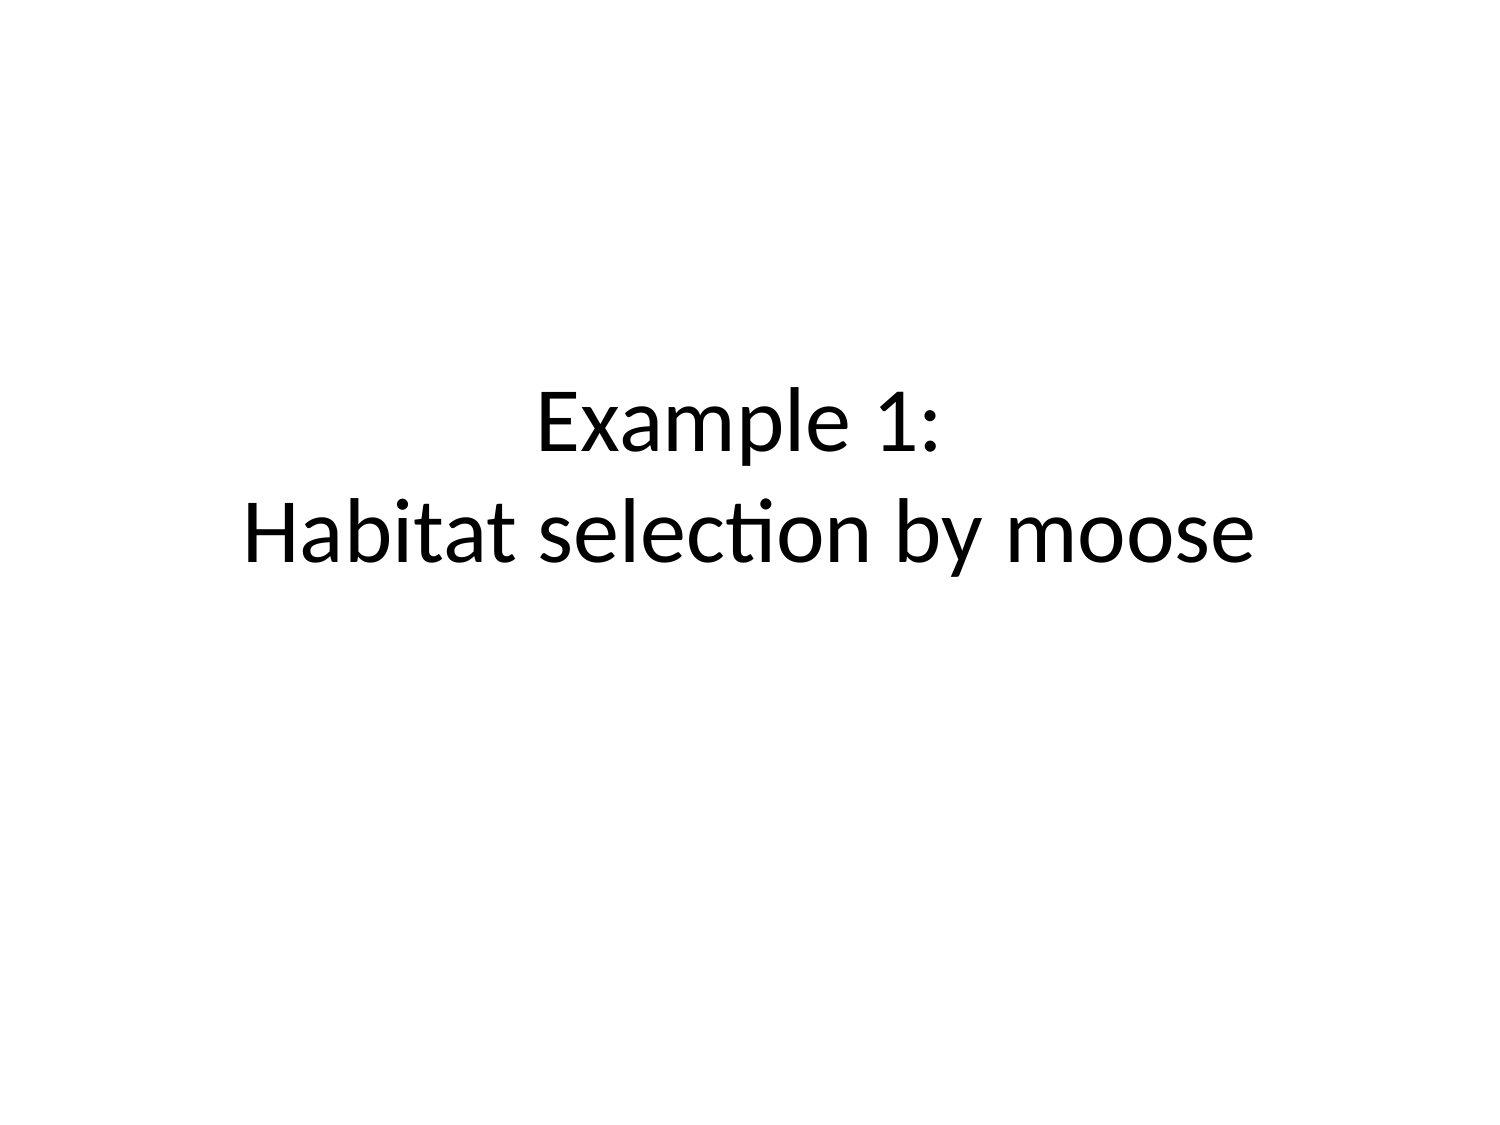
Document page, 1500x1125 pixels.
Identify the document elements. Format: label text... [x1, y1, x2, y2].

title Example 1: Habitat selection by moose [112, 349, 1388, 591]
